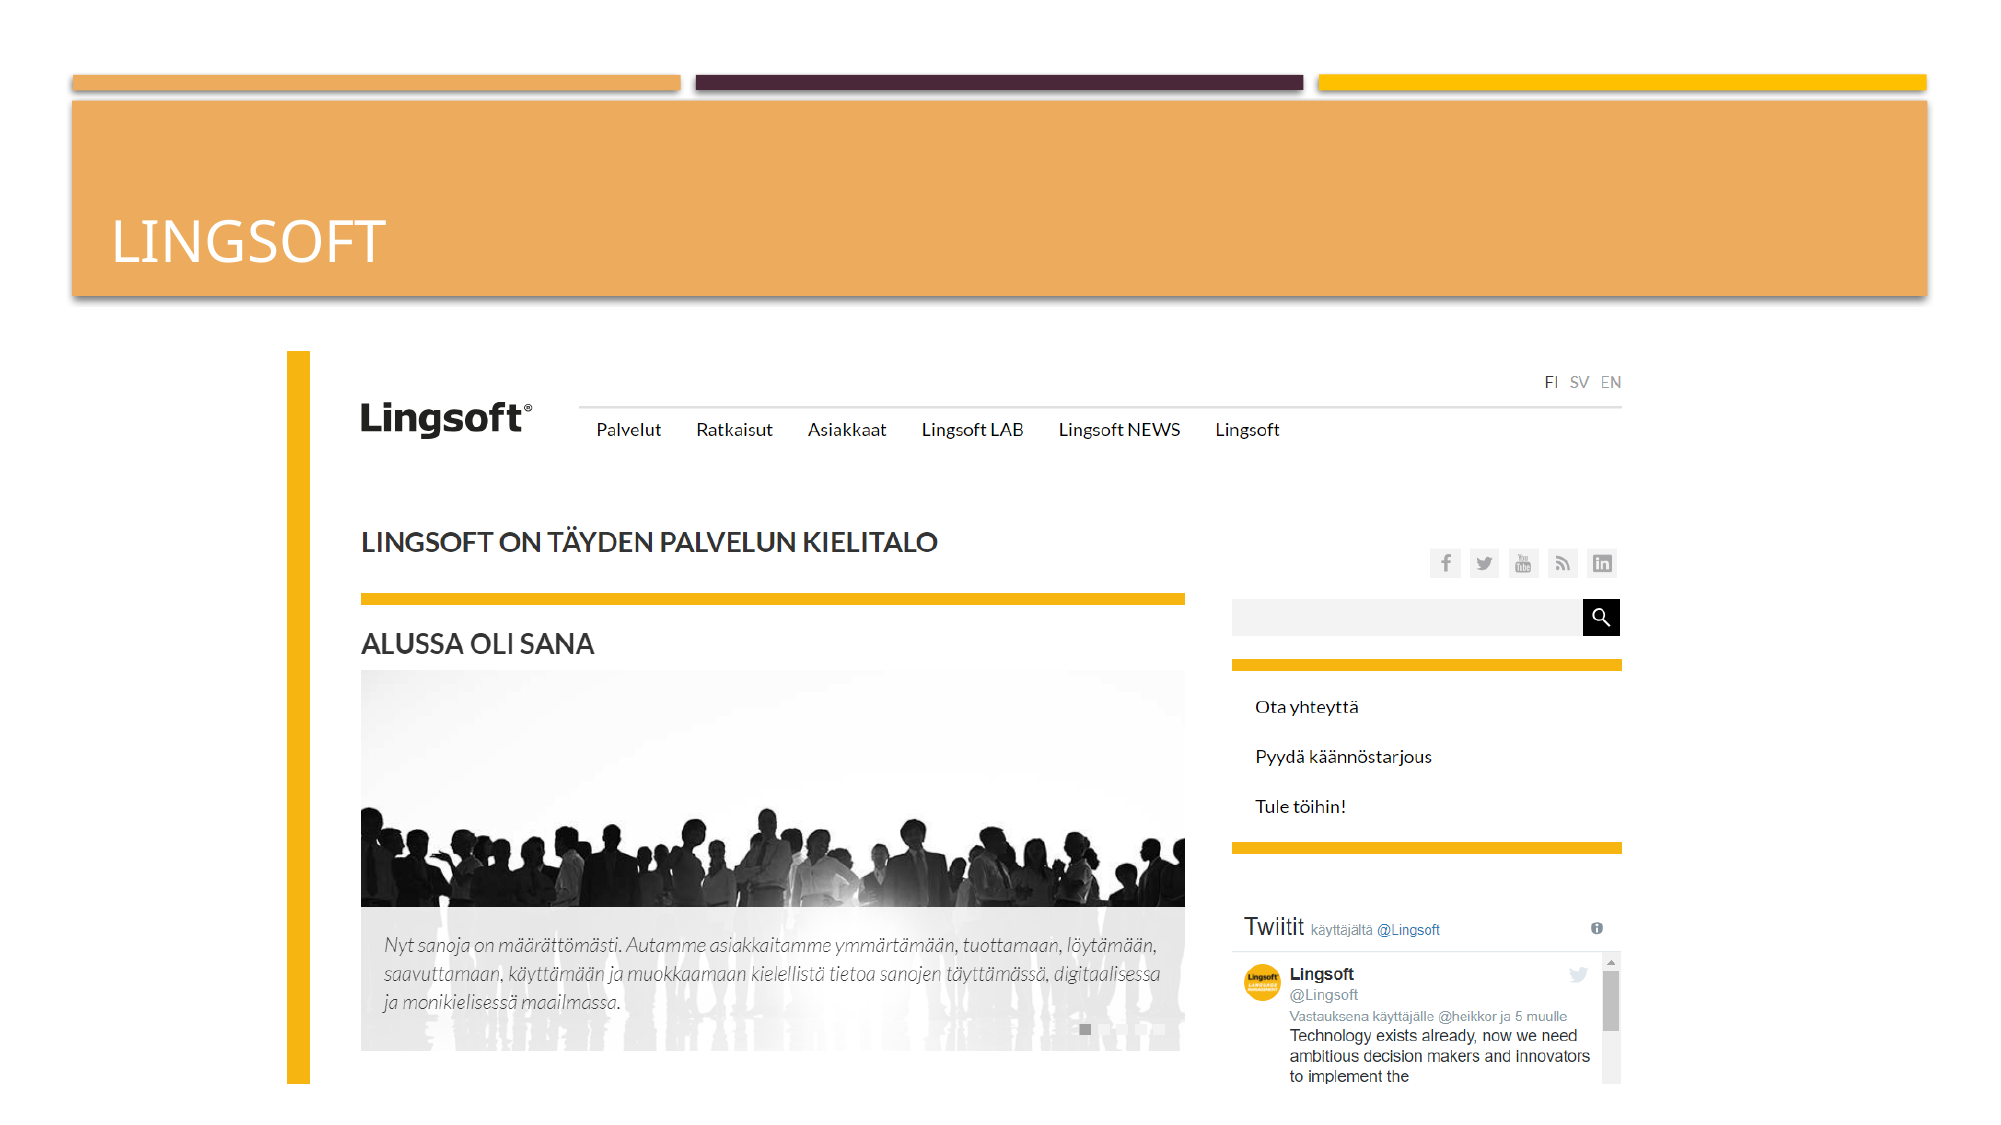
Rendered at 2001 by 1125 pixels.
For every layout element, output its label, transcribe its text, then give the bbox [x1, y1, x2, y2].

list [79, 350, 1823, 1085]
title LingSoft [95, 115, 1905, 282]
